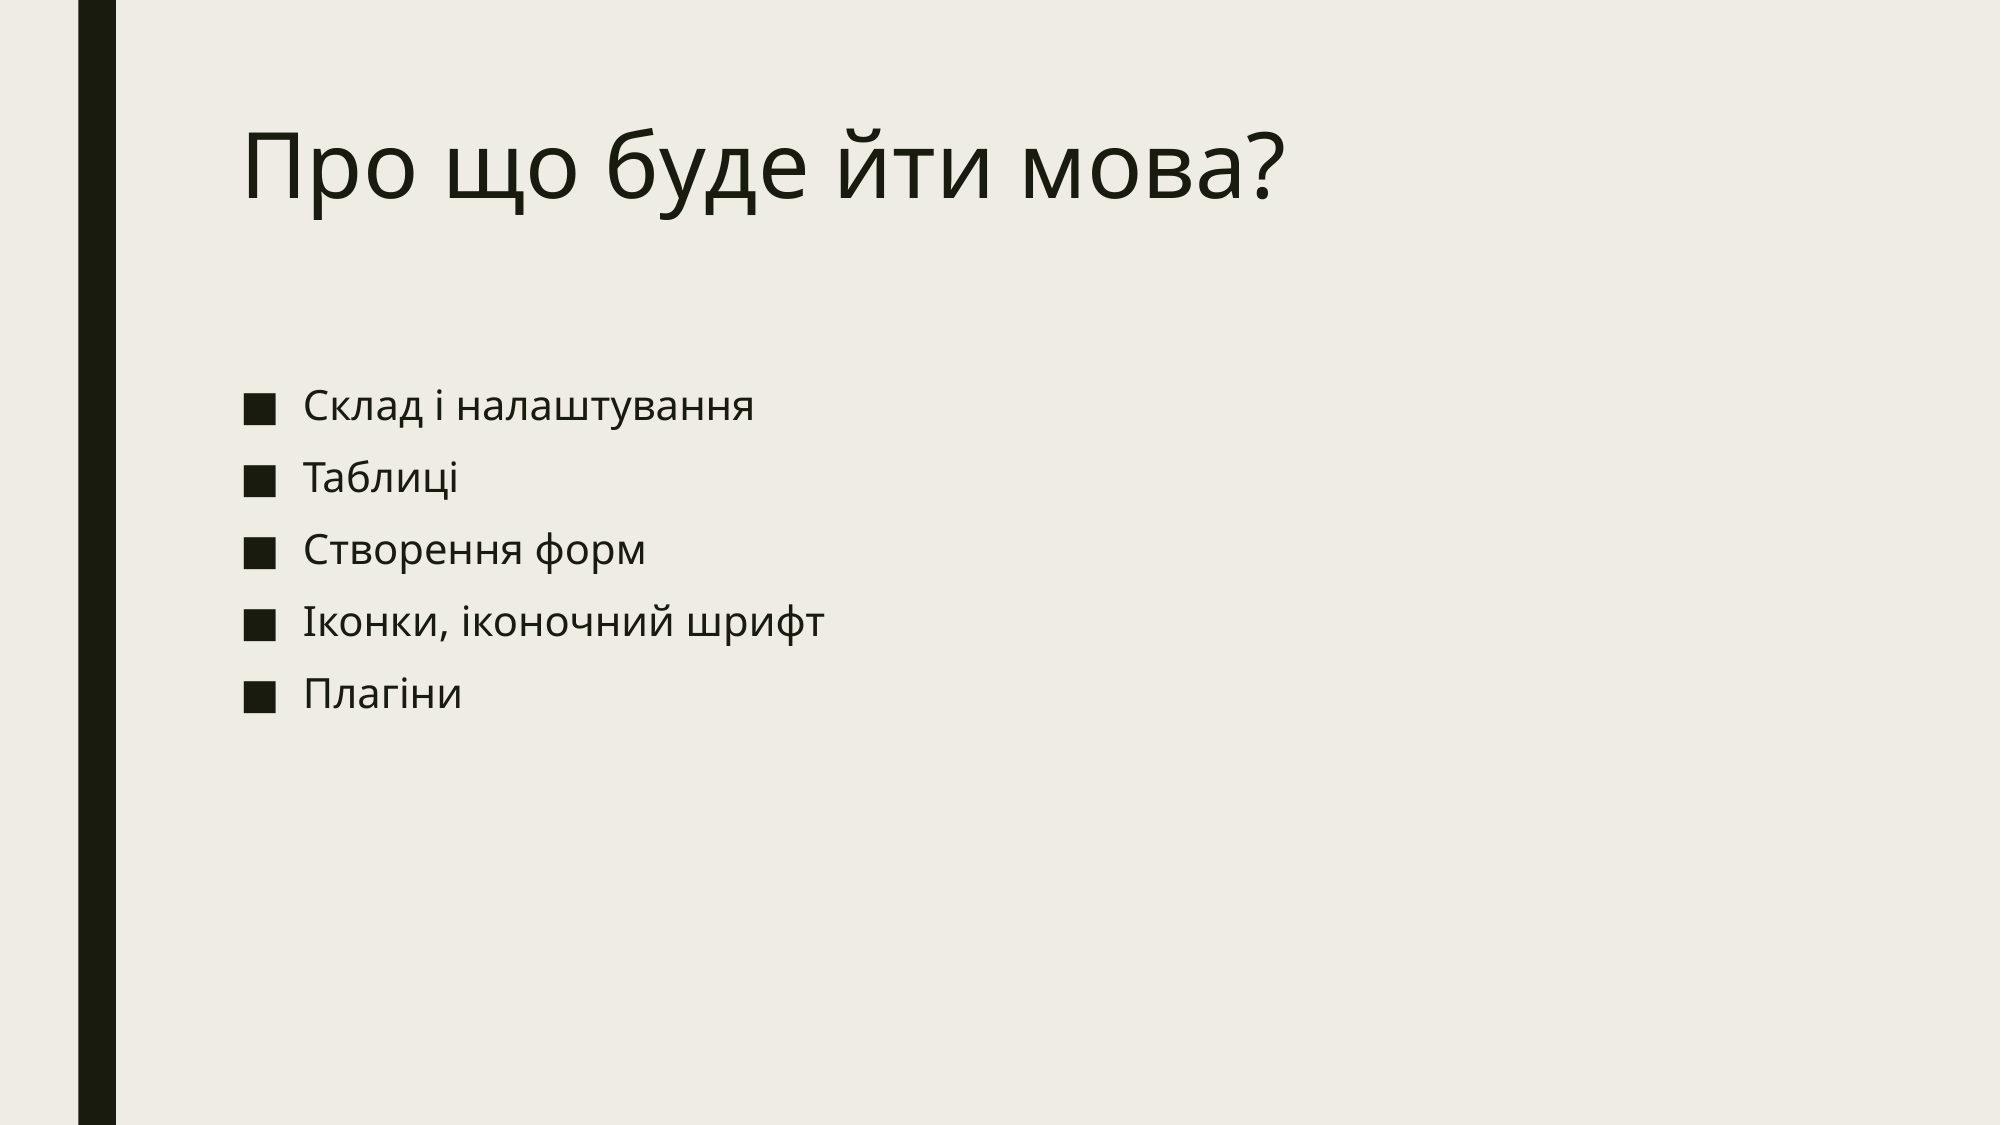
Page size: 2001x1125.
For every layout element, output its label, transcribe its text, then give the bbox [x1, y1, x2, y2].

list Склад і налаштування Таблиці Створення форм Іконки, іконочний шрифт Плагіни [225, 375, 1800, 963]
title Про що буде йти мова? [225, 112, 1800, 270]
